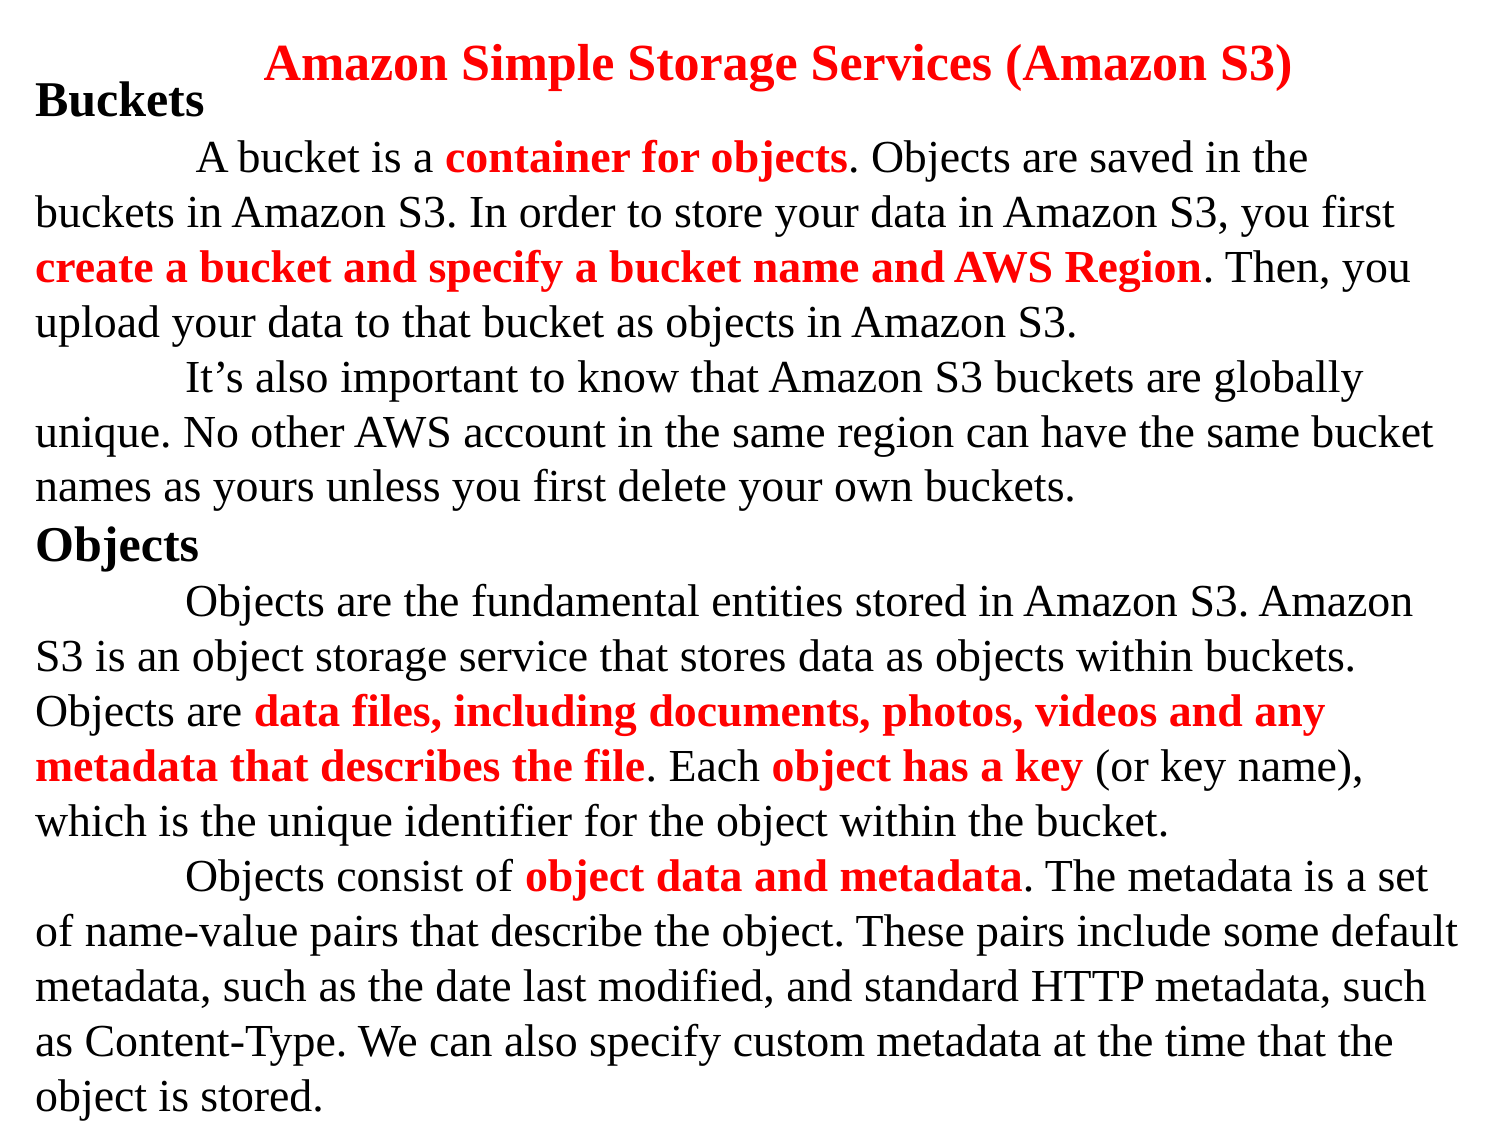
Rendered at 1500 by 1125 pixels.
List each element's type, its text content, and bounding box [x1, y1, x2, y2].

text_box Amazon Simple Storage Services (Amazon S3) [248, 20, 1308, 99]
text_box Buckets A bucket is a container for objects. Objects are saved in the buckets in Amazon S3. In order to store your data in Amazon S3, you first create a bucket and specify a bucket name and AWS Region. Then, you upload your data to that bucket as objects in Amazon S3. It’s also important to know that Amazon S3 buckets are globally unique. No other AWS account in the same region can have the same bucket names as yours unless you first delete your own buckets. Objects Objects are the fundamental entities stored in Amazon S3. Amazon S3 is an object storage service that stores data as objects within buckets. Objects are data files, including documents, photos, videos and any metadata that describes the file. Each object has a key (or key name), which is the unique identifier for the object within the bucket. Objects consist of object data and metadata. The metadata is a set of name-value pairs that describe the object. These pairs include some default metadata, such as the date last modified, and standard HTTP metadata, such as Content-Type. We can also specify custom metadata at the time that the object is stored. [20, 58, 1475, 1125]
